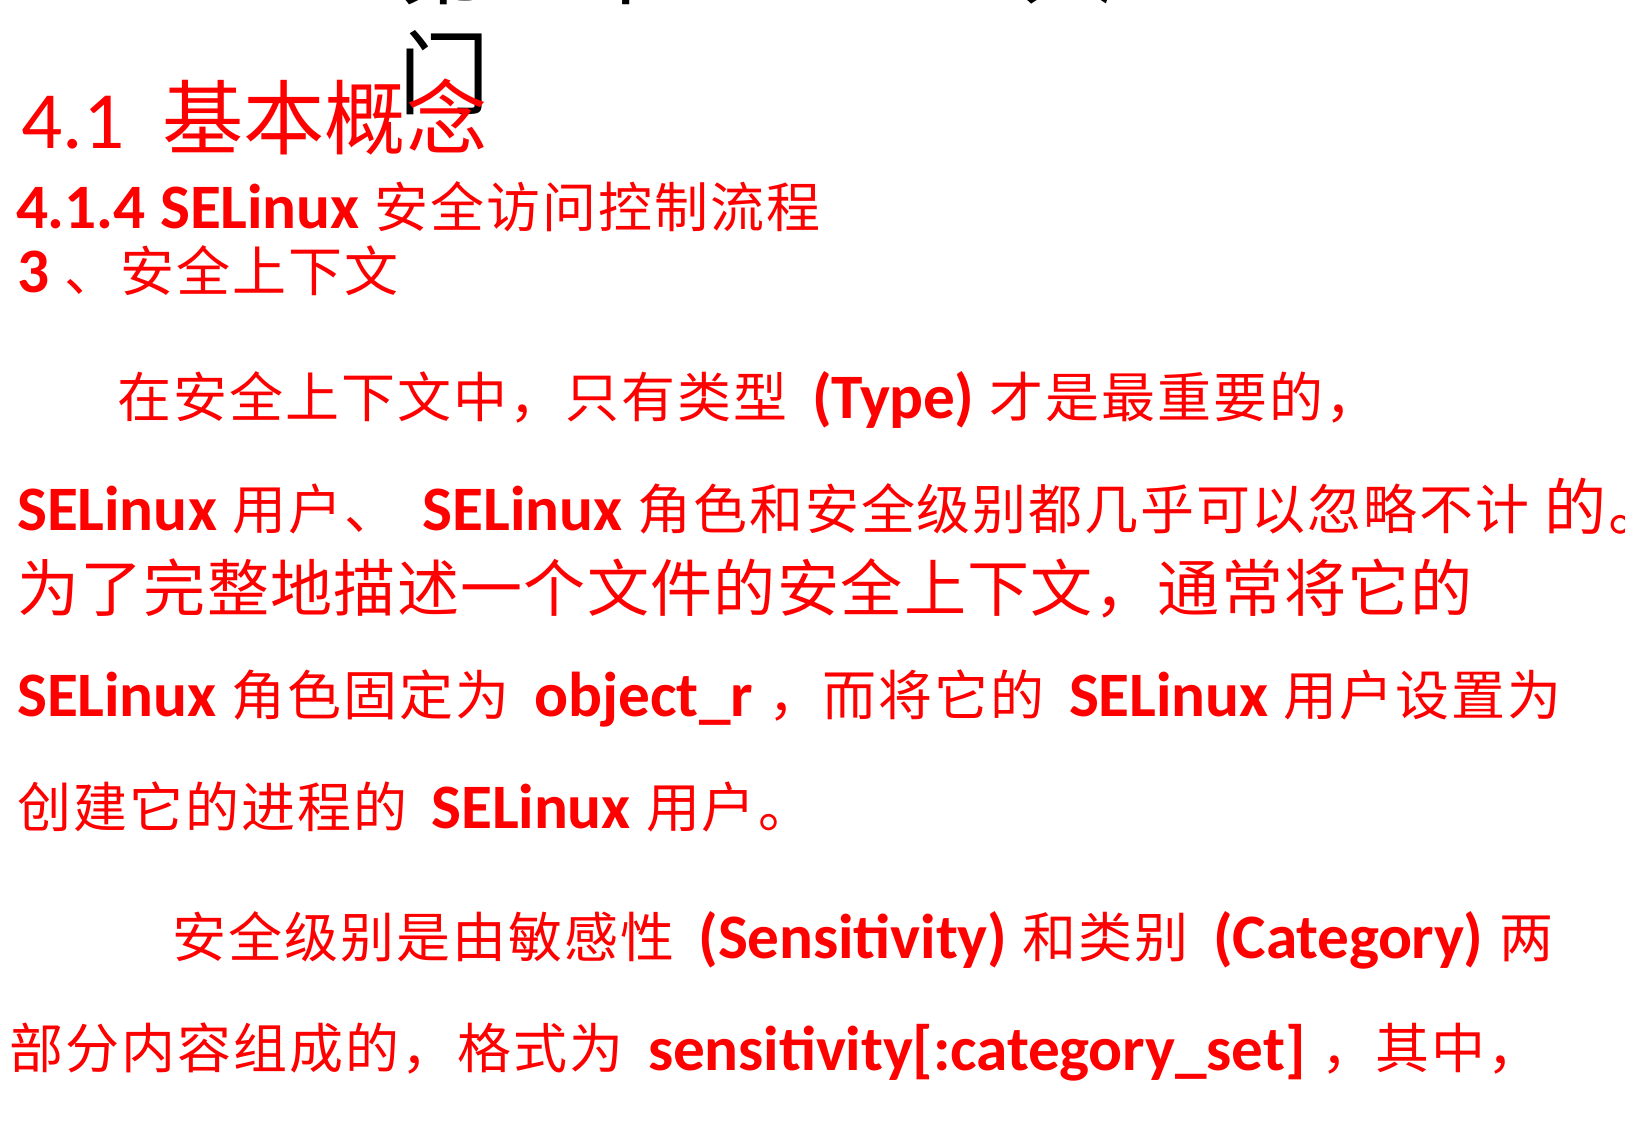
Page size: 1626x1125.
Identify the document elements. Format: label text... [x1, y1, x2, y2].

title 第4章SELinux入门 [396, 0, 1178, 55]
text_box 4.1 基本概念 4.1.4 SELinux安全访问控制流程 3、安全上下文 在安全上下文中，只有类型(Type)才是最重要的， SELinux用户、SELinux角色和安全级别都几乎可以忽略不计 的。为了完整地描述一个文件的安全上下文，通常将它的 SELinux角色固定为object_r，而将它的SELinux用户设置为 创建它的进程的SELinux用户。 安全级别是由敏感性(Sensitivity)和类别(Category)两 部分内容组成的，格式为sensitivity[:category_set]，其中， category_set是可选的。例如，假设我们定义有s0、s1两个 Sensitivity，以c0、c1、c2三个Category，那么“s0:c0,c1” 表示的就是Sensitivity为s0、Category为c0和c1的一个安全 级别。 [7, 55, 1625, 1125]
